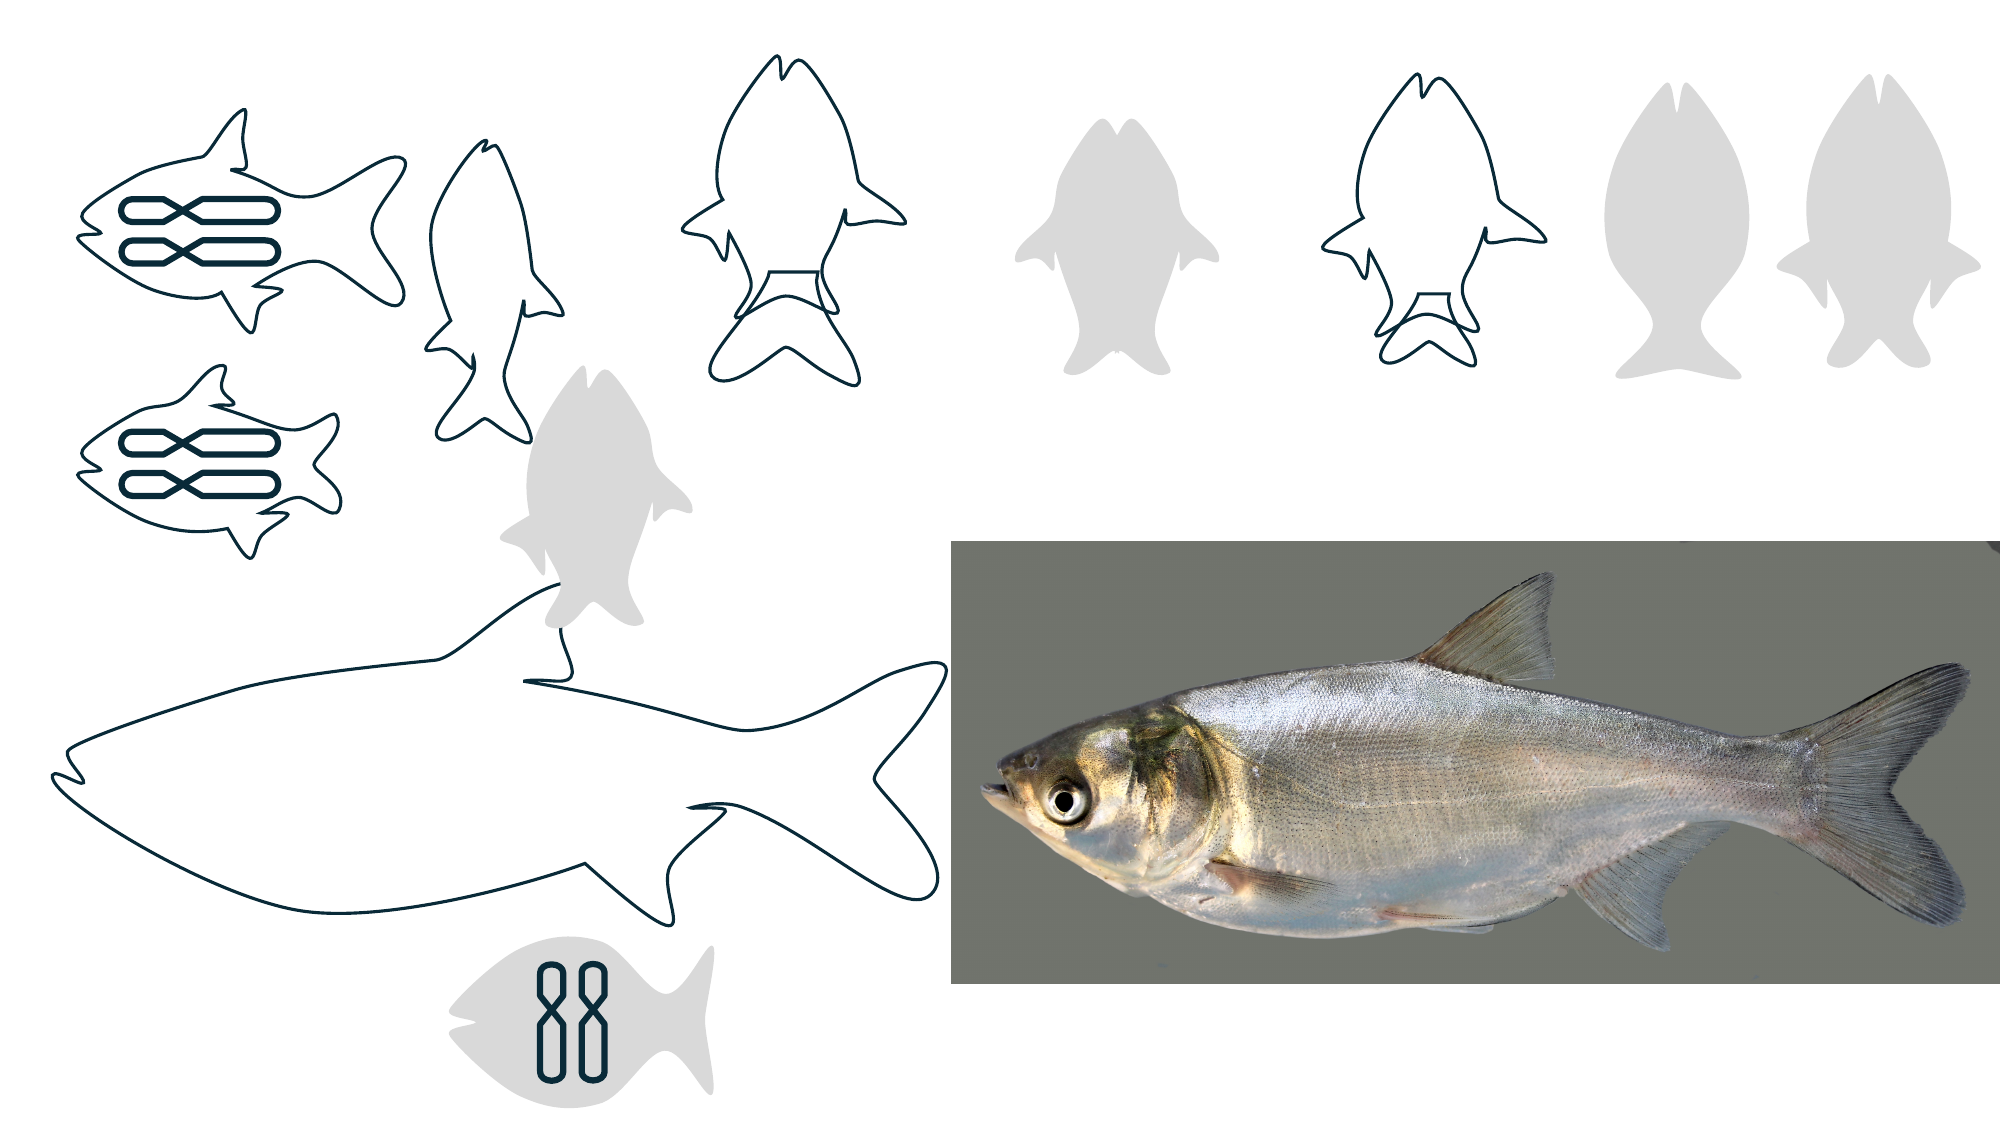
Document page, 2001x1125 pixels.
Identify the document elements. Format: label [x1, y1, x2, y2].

text_box [1321, 72, 1548, 338]
text_box [539, 963, 605, 1082]
text_box [166, 152, 233, 311]
text_box [166, 384, 233, 543]
text_box [1379, 292, 1478, 368]
text_box [1602, 80, 1751, 382]
text_box [233, 410, 343, 560]
text_box [424, 138, 565, 445]
text_box [1013, 116, 1121, 377]
text_box [75, 163, 166, 296]
text_box [708, 298, 861, 388]
text_box [1117, 116, 1221, 377]
text_box [194, 363, 228, 384]
text_box [75, 403, 166, 530]
text_box [205, 108, 408, 335]
picture [950, 541, 2000, 984]
text_box [447, 934, 716, 1110]
text_box [680, 54, 908, 320]
text_box [1774, 72, 1983, 370]
text_box [50, 582, 949, 928]
text_box [498, 363, 695, 631]
